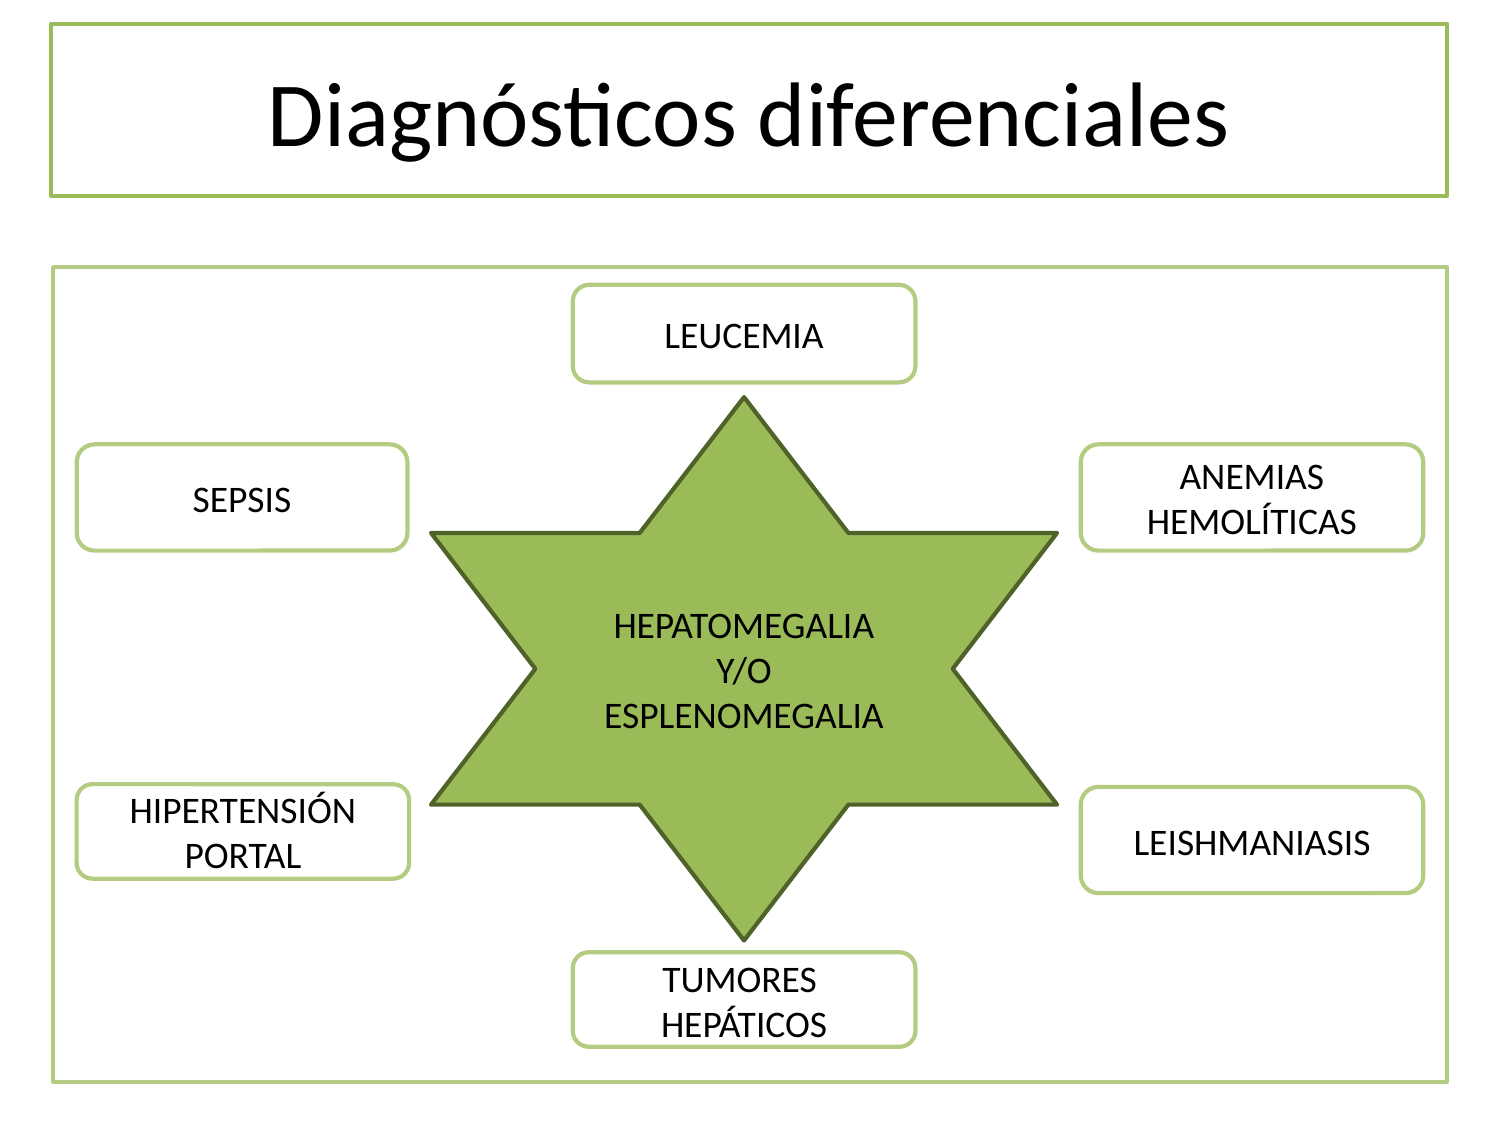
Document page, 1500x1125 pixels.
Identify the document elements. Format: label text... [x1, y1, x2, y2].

title Diagnósticos diferenciales [49, 22, 1449, 198]
text_box [51, 265, 1449, 1084]
